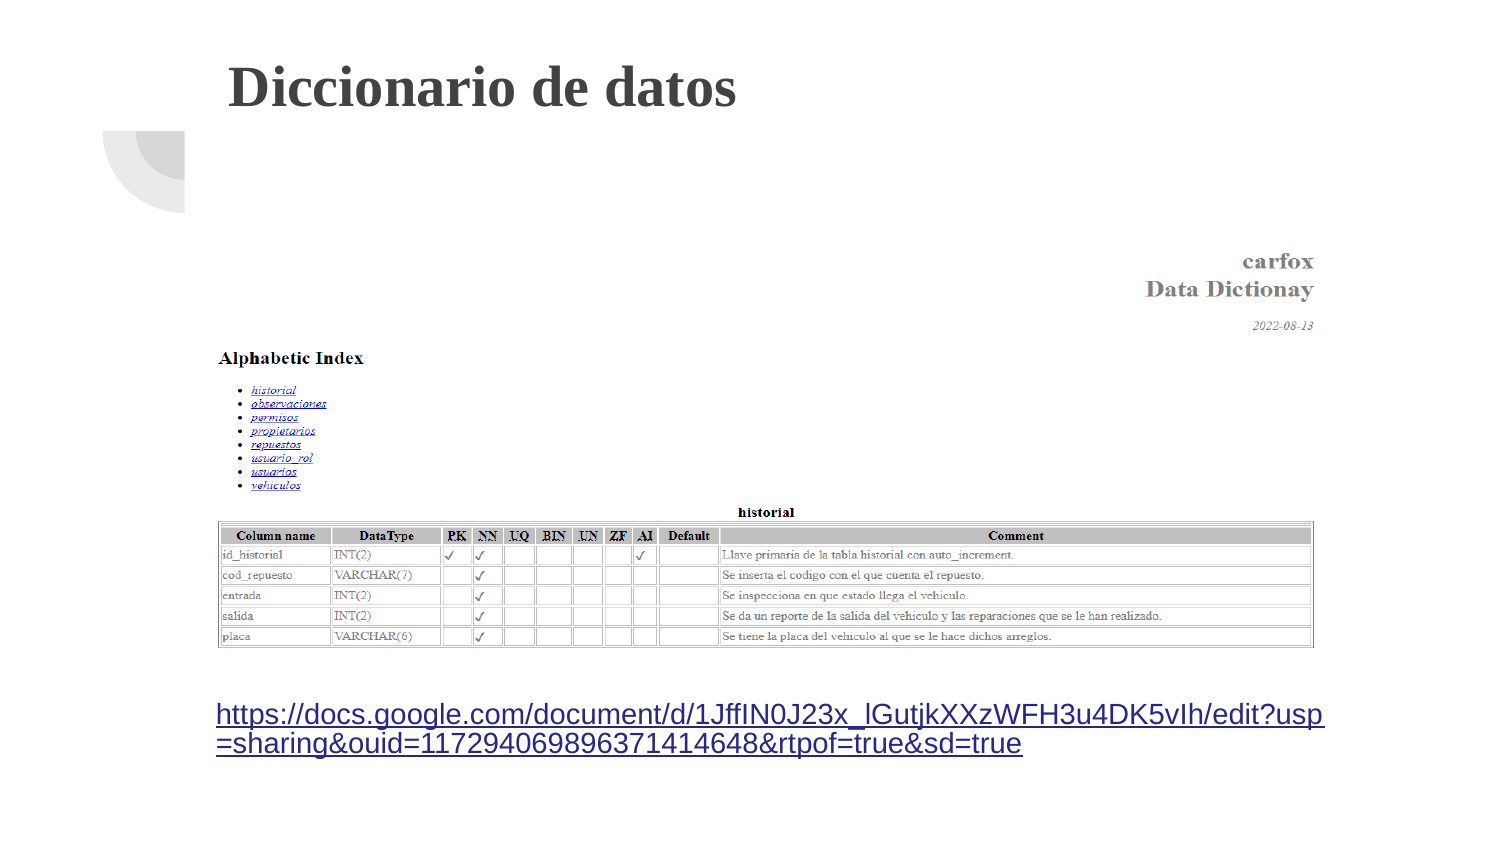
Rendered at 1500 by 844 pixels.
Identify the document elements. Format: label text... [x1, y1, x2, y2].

picture [213, 231, 1321, 655]
title Diccionario de datos [213, 33, 1368, 198]
text_box https://docs.google.com/document/d/1JffIN0J23x_lGutjkXXzWFH3u4DK5vIh/edit?usp=sharing&ouid=117294069896371414648&rtpof=true&sd=true [200, 680, 1355, 781]
